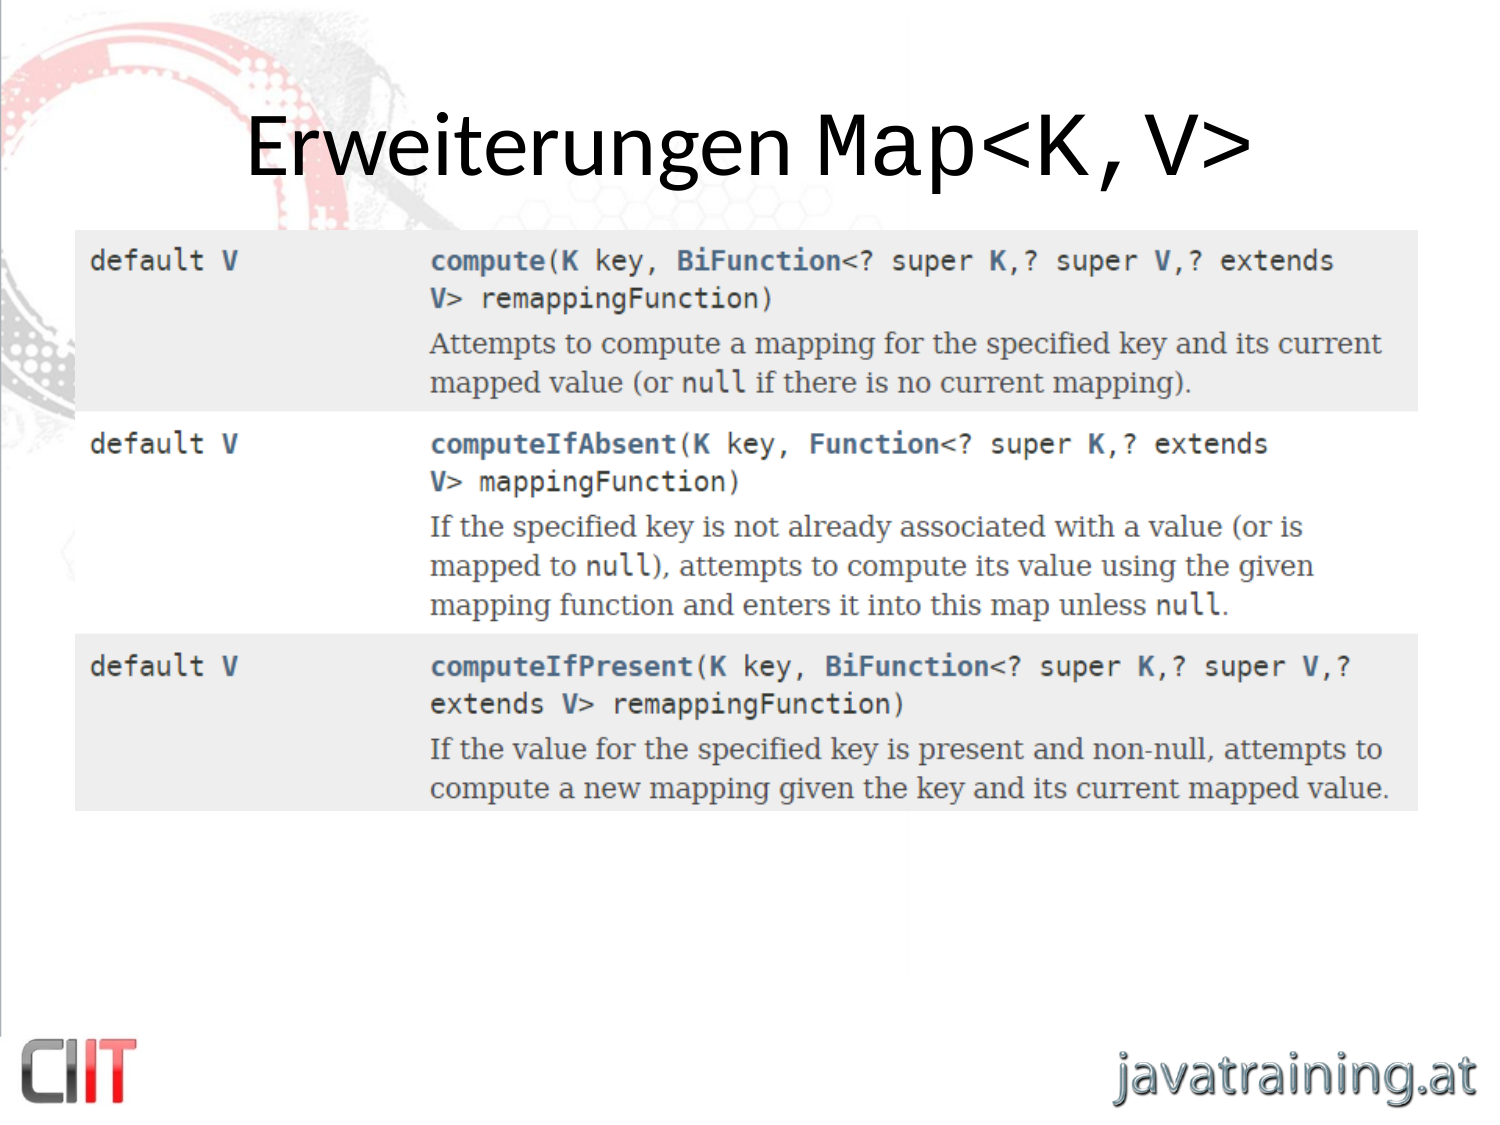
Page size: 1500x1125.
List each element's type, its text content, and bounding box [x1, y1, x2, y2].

title Erweiterungen Map<K,V> [75, 45, 1425, 233]
picture [0, 0, 1500, 1125]
